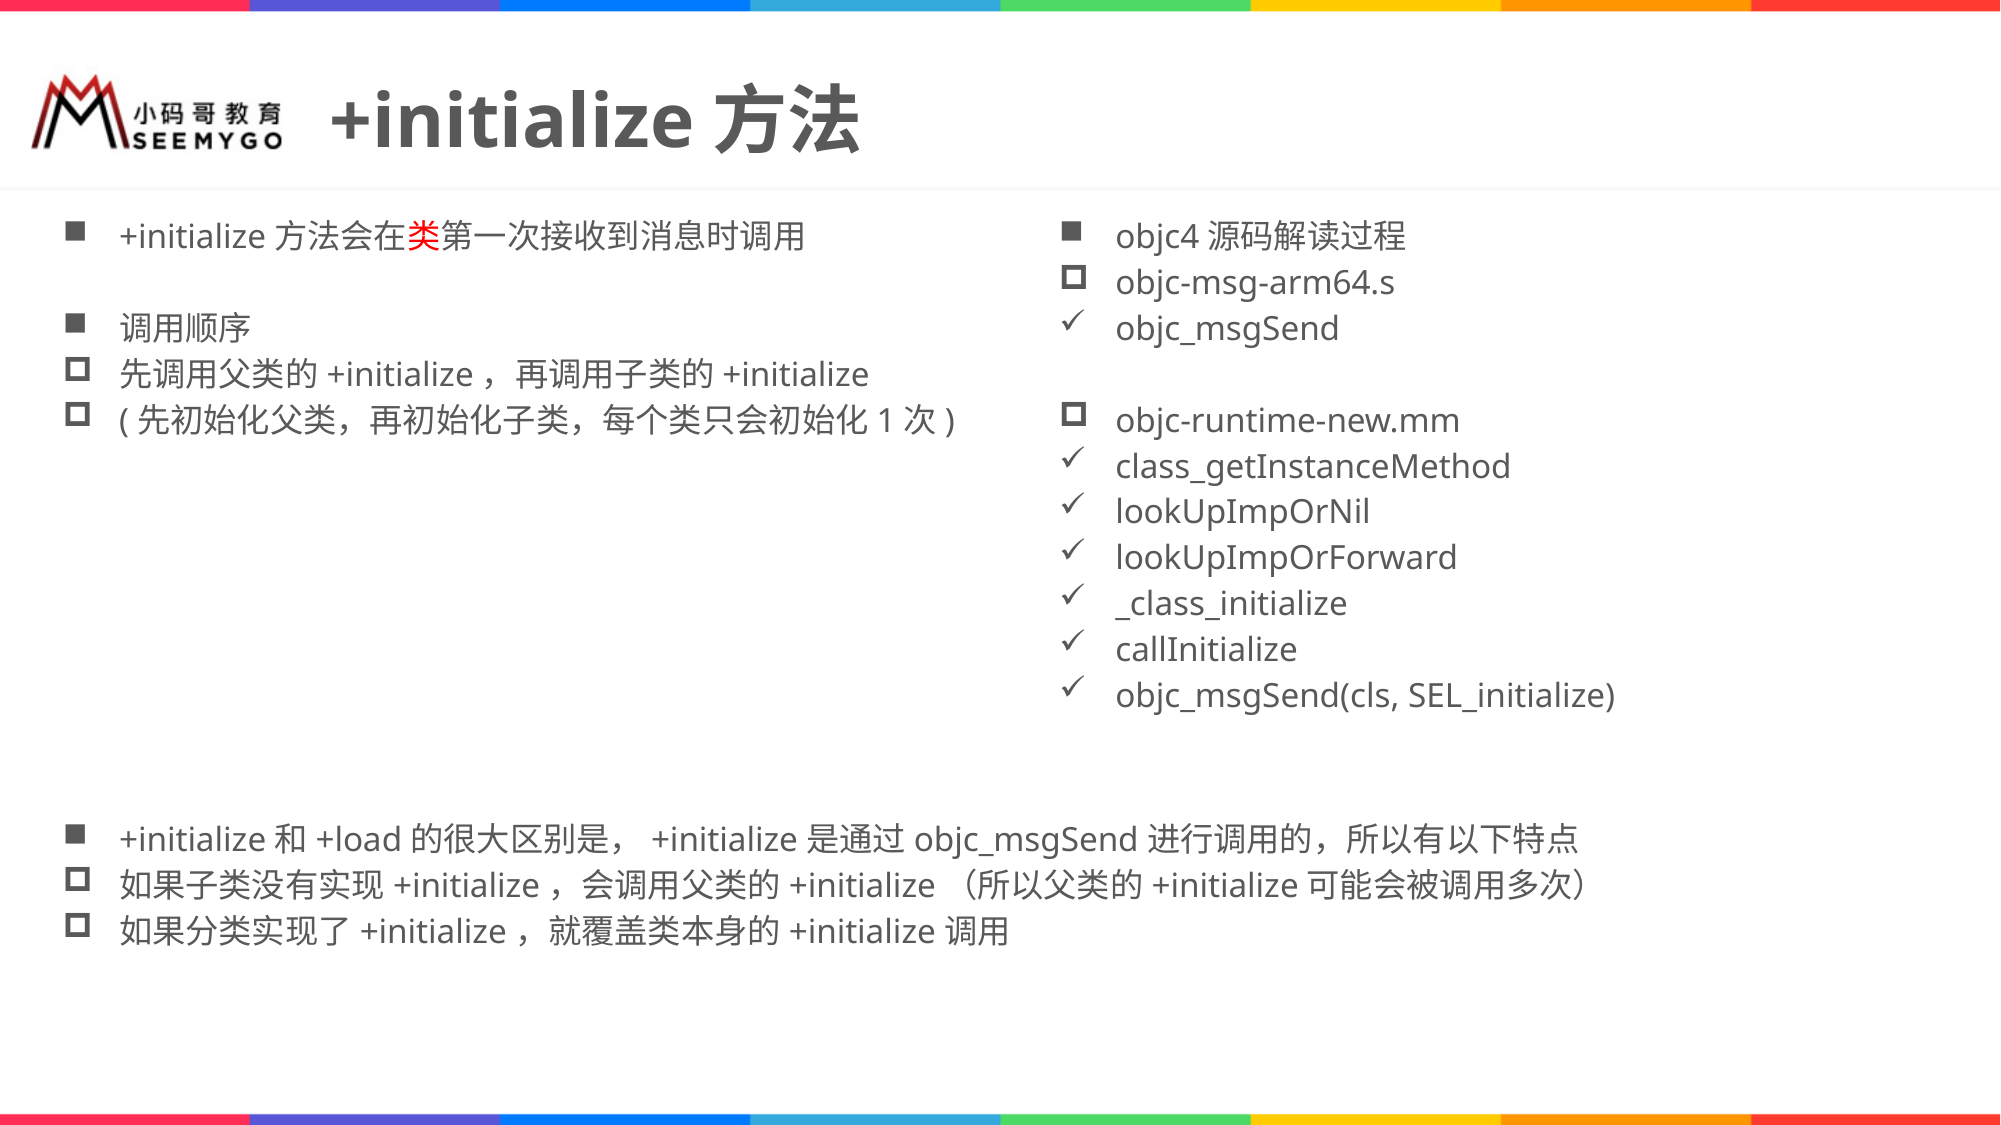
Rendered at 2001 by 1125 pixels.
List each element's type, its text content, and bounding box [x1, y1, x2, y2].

title +initialize方法 [314, 64, 1968, 182]
text_box +initialize和+load的很大区别是，+initialize是通过objc_msgSend进行调用的，所以有以下特点 如果子类没有实现+initialize，会调用父类的+initialize（所以父类的+initialize可能会被调用多次） 如果分类实现了+initialize，就覆盖类本身的+initialize调用 [48, 804, 1968, 1060]
text_box +initialize方法会在类第一次接收到消息时调用 调用顺序 先调用父类的+initialize，再调用子类的+initialize (先初始化父类，再初始化子类，每个类只会初始化1次) [48, 202, 1044, 458]
picture [0, 0, 2001, 1125]
text_box objc4源码解读过程 objc-msg-arm64.s objc_msgSend objc-runtime-new.mm class_getInstanceMethod lookUpImpOrNil lookUpImpOrForward _class_initialize callInitialize objc_msgSend(cls, SEL_initialize) [1044, 202, 1968, 741]
